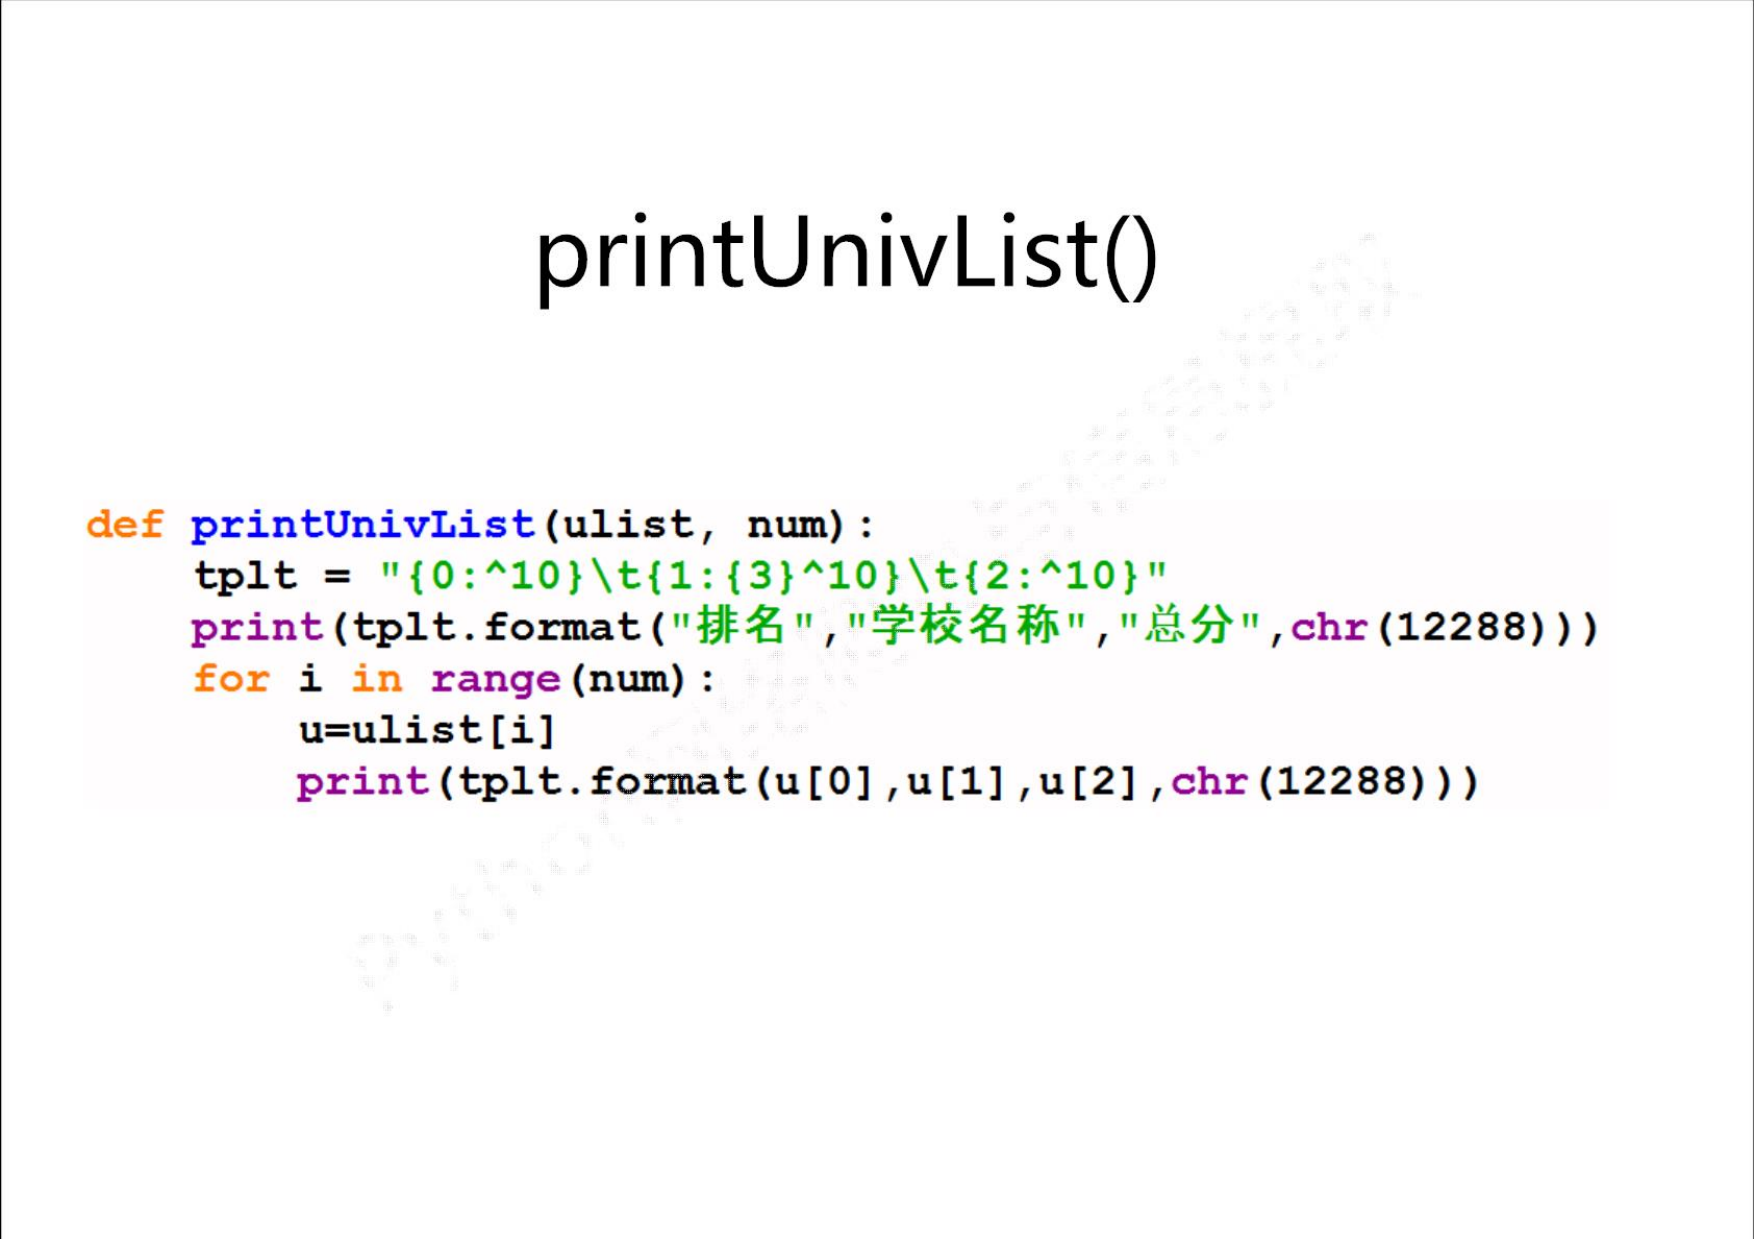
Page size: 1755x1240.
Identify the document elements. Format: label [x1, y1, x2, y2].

text_box [0, 0, 1754, 1239]
